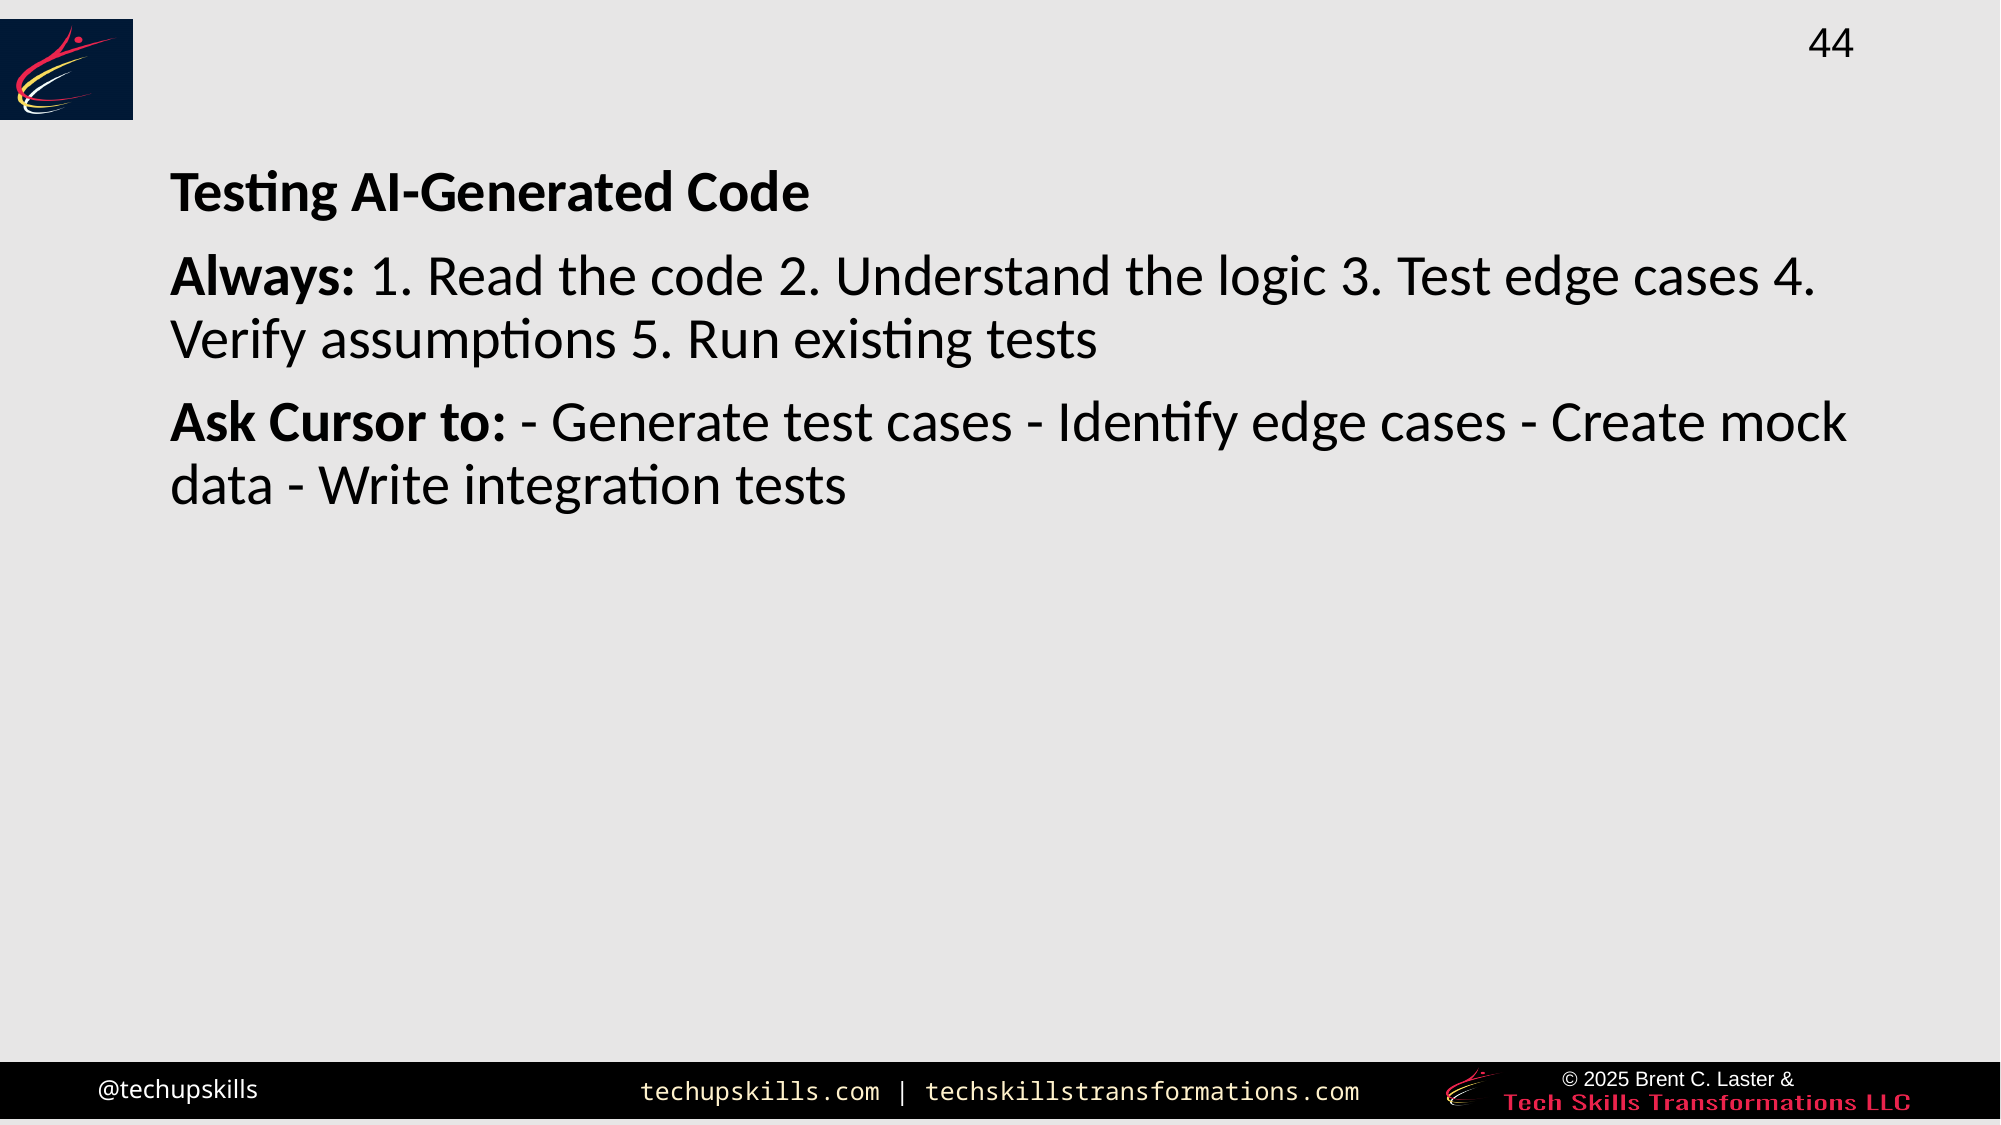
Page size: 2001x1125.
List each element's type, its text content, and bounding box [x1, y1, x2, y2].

list Testing AI-Generated Code Always: 1. Read the code 2. Understand the logic 3. Test edge cases 4. Verify assumptions 5. Run existing tests Ask Cursor to: - Generate test cases - Identify edge cases - Create mock data - Write integration tests [154, 153, 1880, 868]
picture [0, 19, 133, 120]
picture [1429, 1059, 1945, 1114]
